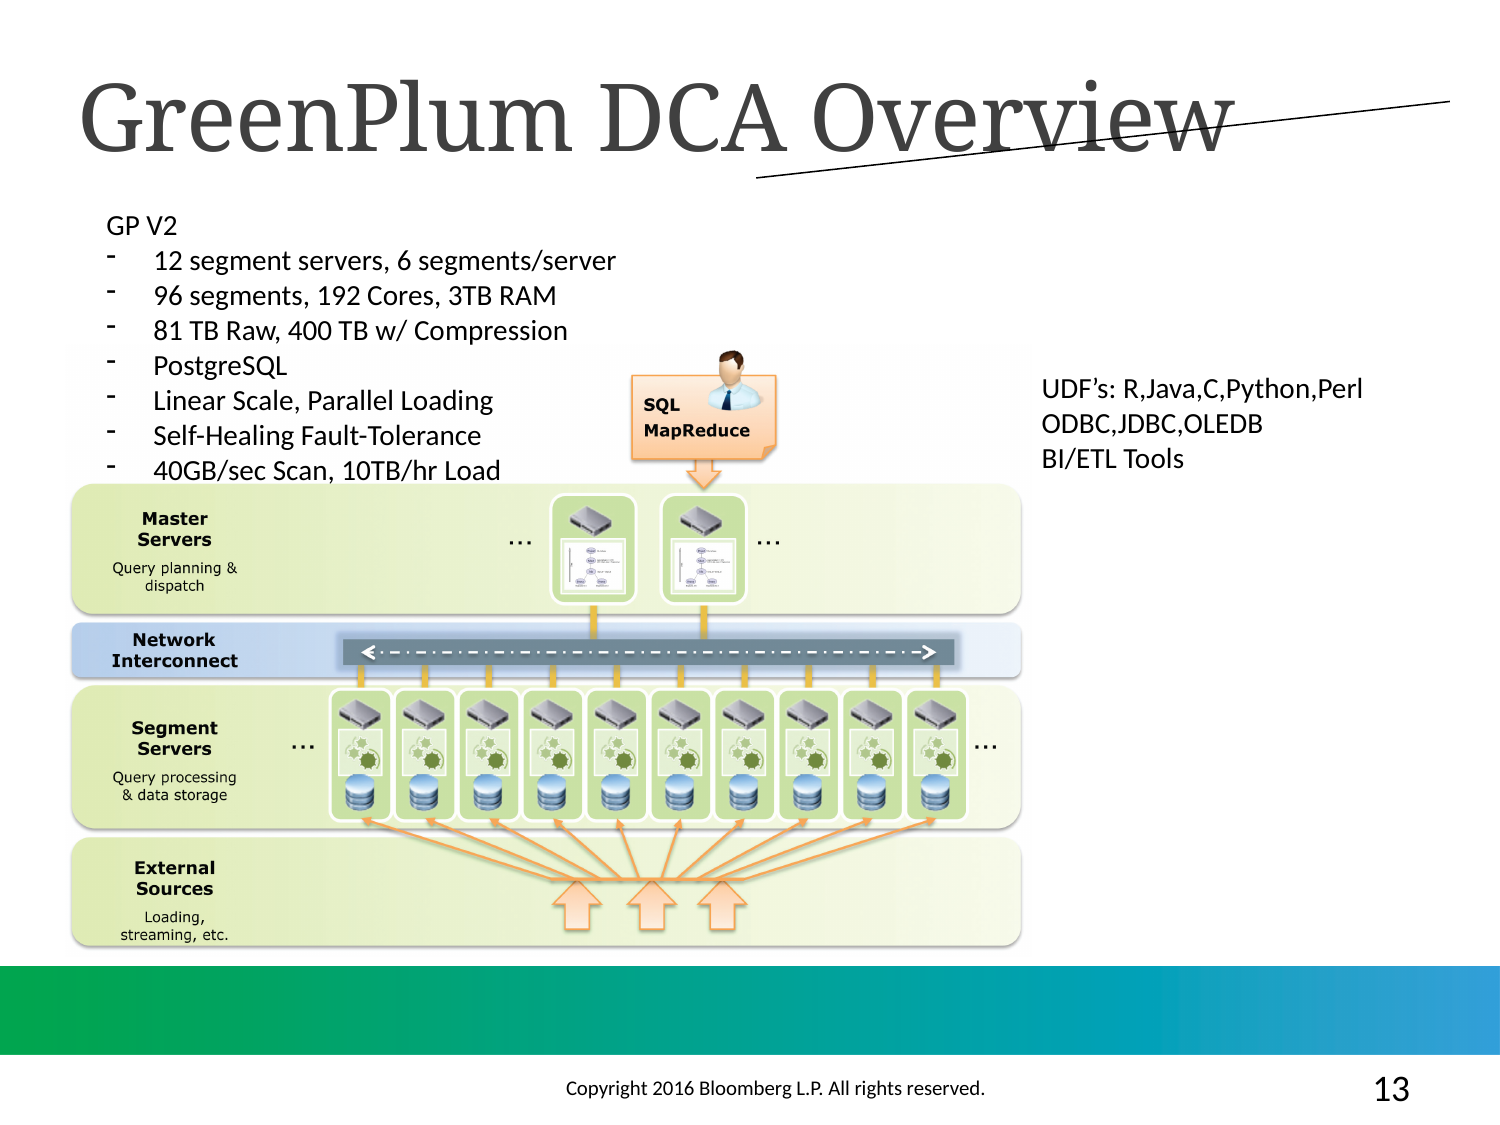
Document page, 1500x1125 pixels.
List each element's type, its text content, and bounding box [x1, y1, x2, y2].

text_box Copyright 2016 Bloomberg L.P. All rights reserved. [551, 1067, 1094, 1107]
slide_number 13 [1074, 1057, 1425, 1118]
picture [65, 343, 1032, 958]
text_box GP V2 12 segment servers, 6 segments/server 96 segments, 192 Cores, 3TB RAM 81 TB Raw, 400 TB w/ Compression PostgreSQL Linear Scale, Parallel Loading Self-Healing Fault-Tolerance 40GB/sec Scan, 10TB/hr Load [91, 199, 632, 342]
text_box GreenPlum DCA Overview [62, 24, 1450, 177]
text_box UDF’s: R,Java,C,Python,Perl ODBC,JDBC,OLEDB BI/ETL Tools [1037, 362, 1379, 483]
